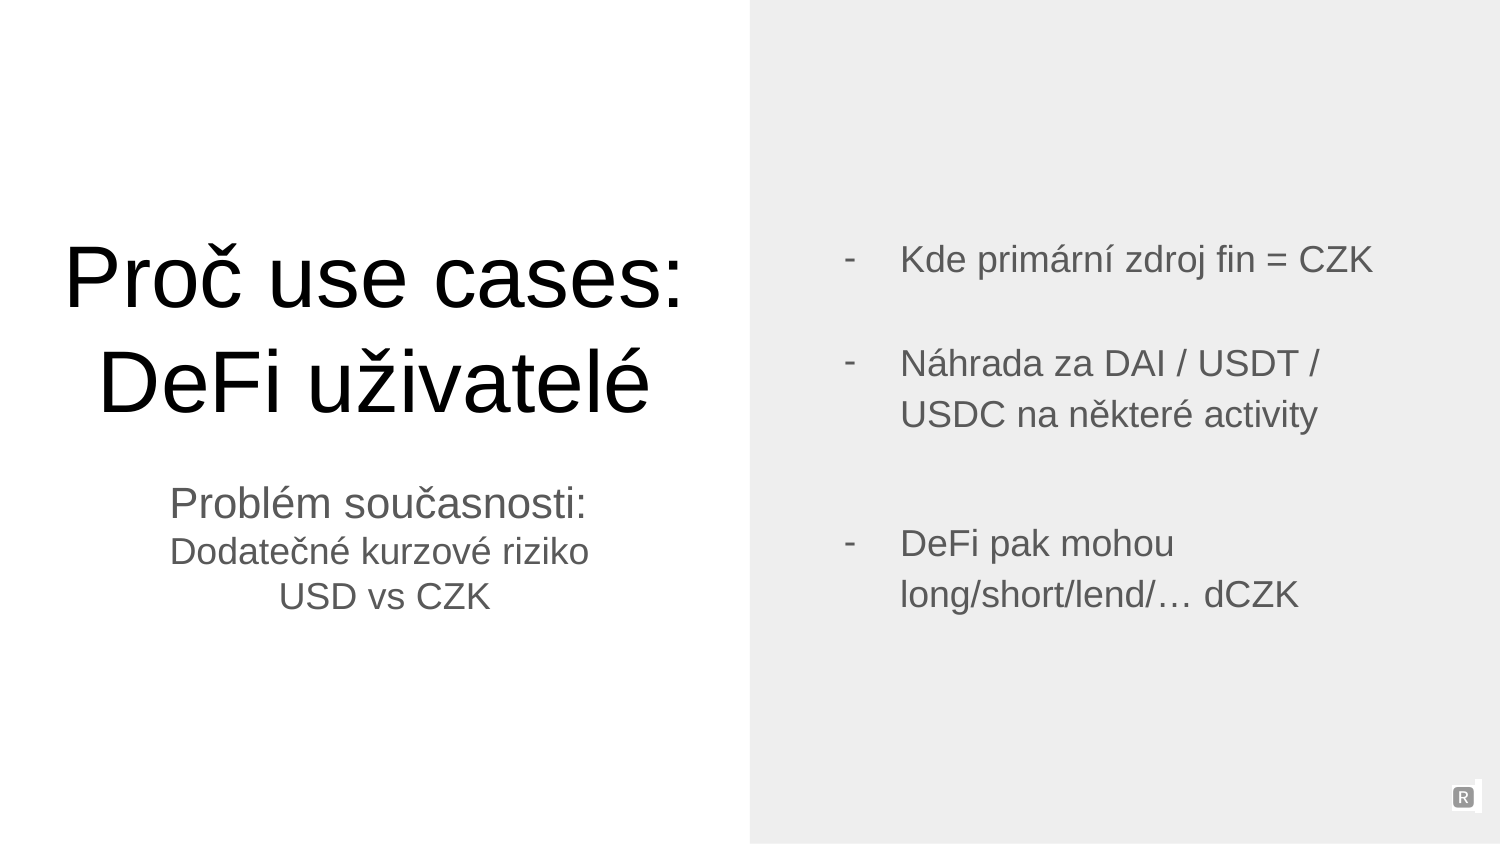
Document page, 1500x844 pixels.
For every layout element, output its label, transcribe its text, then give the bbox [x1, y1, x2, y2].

text_box 🆁 [1435, 766, 1499, 825]
subtitle Problém současnosti: Dodatečné kurzové riziko USD vs CZK [43, 459, 708, 663]
title Proč use cases: DeFi uživatelé [43, 202, 708, 446]
list Kde primární zdroj fin = CZK Náhrada za DAI / USDT / USDC na některé activity DeFi pak mohou long/short/lend/… dCZK [810, 118, 1440, 725]
